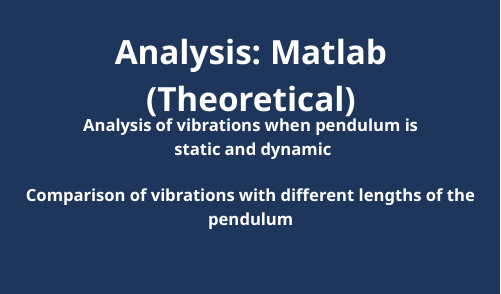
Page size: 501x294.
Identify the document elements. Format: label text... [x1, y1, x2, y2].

text_box Analysis of vibrations when pendulum is static and dynamic Comparison of vibrations with different lengths of the pendulum [0, 111, 500, 229]
text_box Analysis: Matlab (Theoretical) [8, 24, 494, 119]
